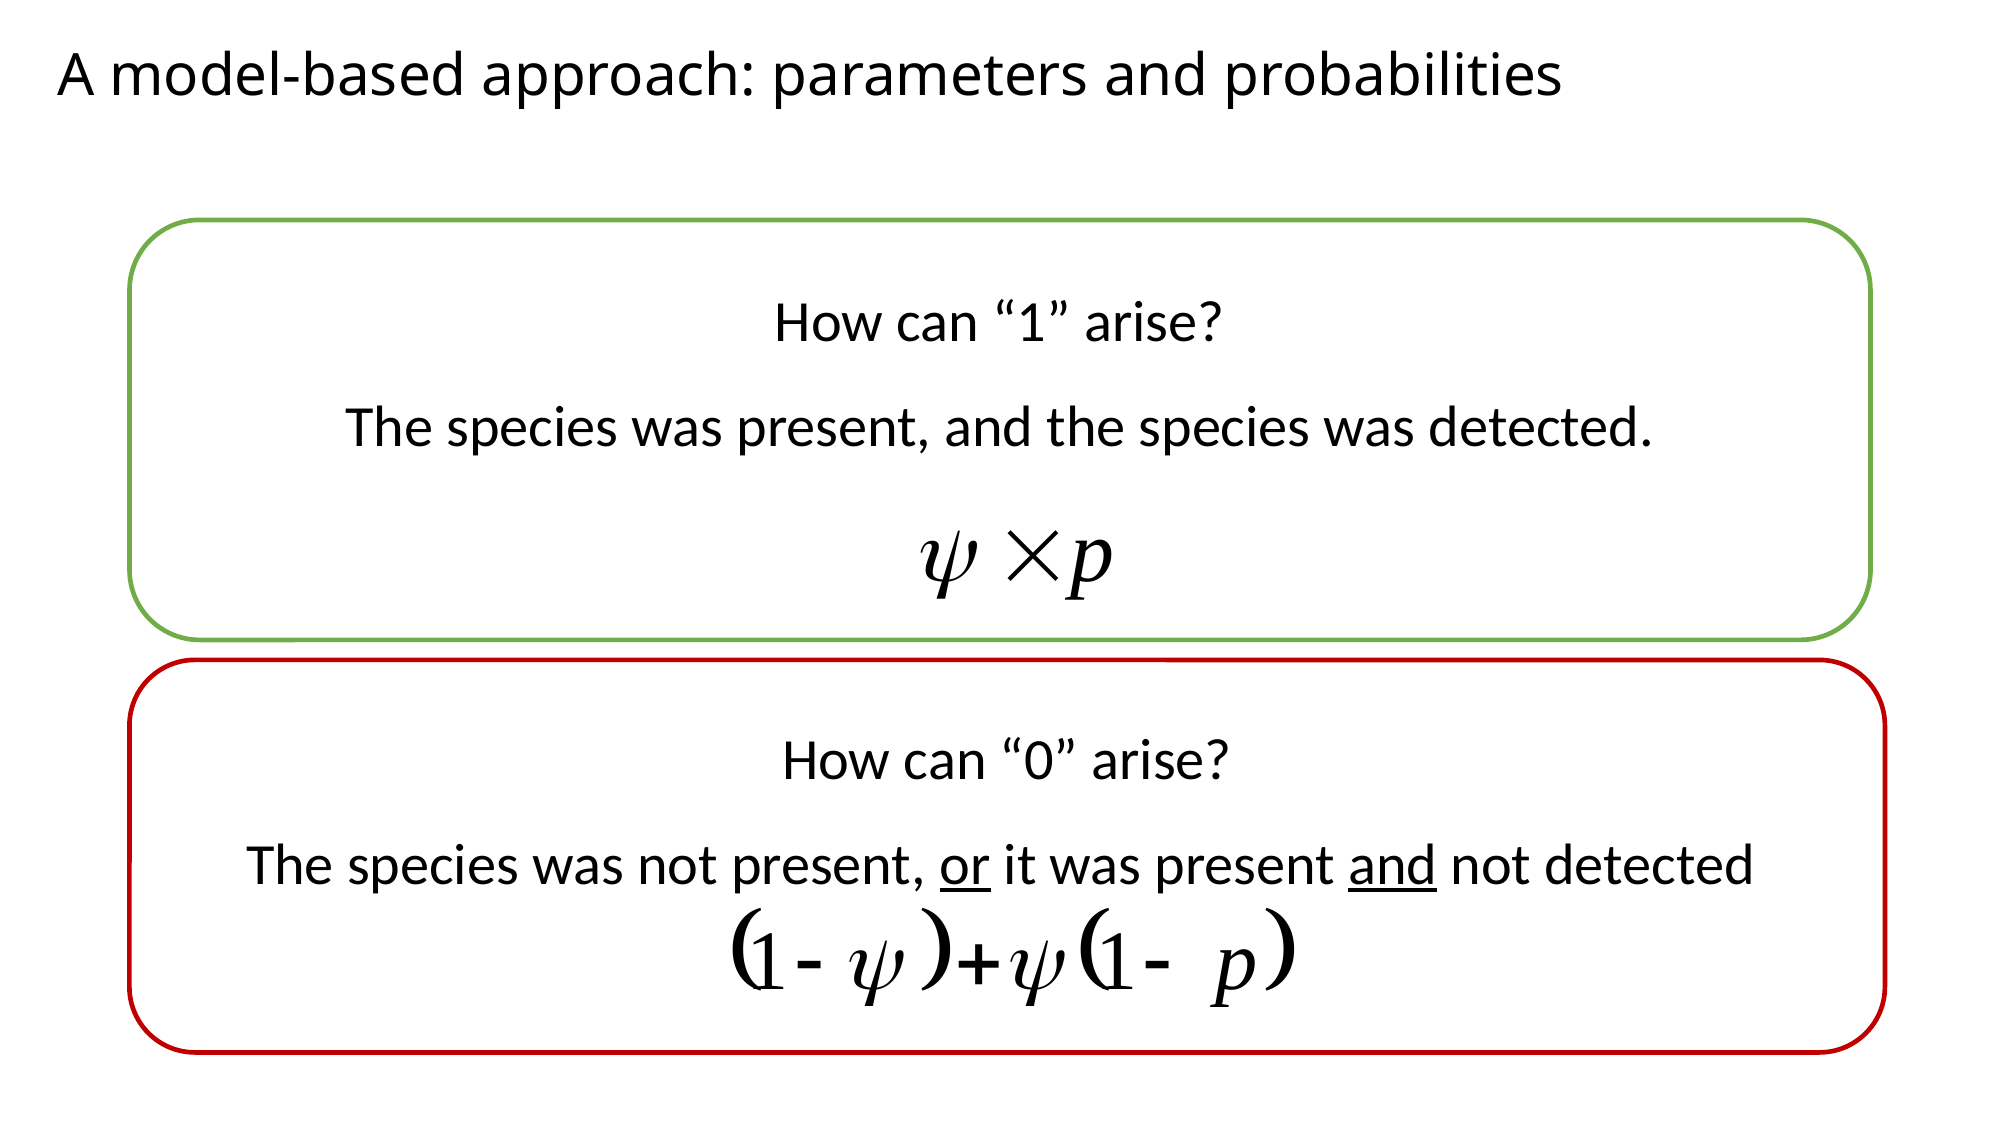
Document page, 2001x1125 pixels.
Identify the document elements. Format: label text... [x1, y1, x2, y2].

text_box A model-based approach: parameters and probabilities [42, 29, 1584, 115]
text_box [129, 659, 1885, 1053]
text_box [129, 219, 1871, 640]
